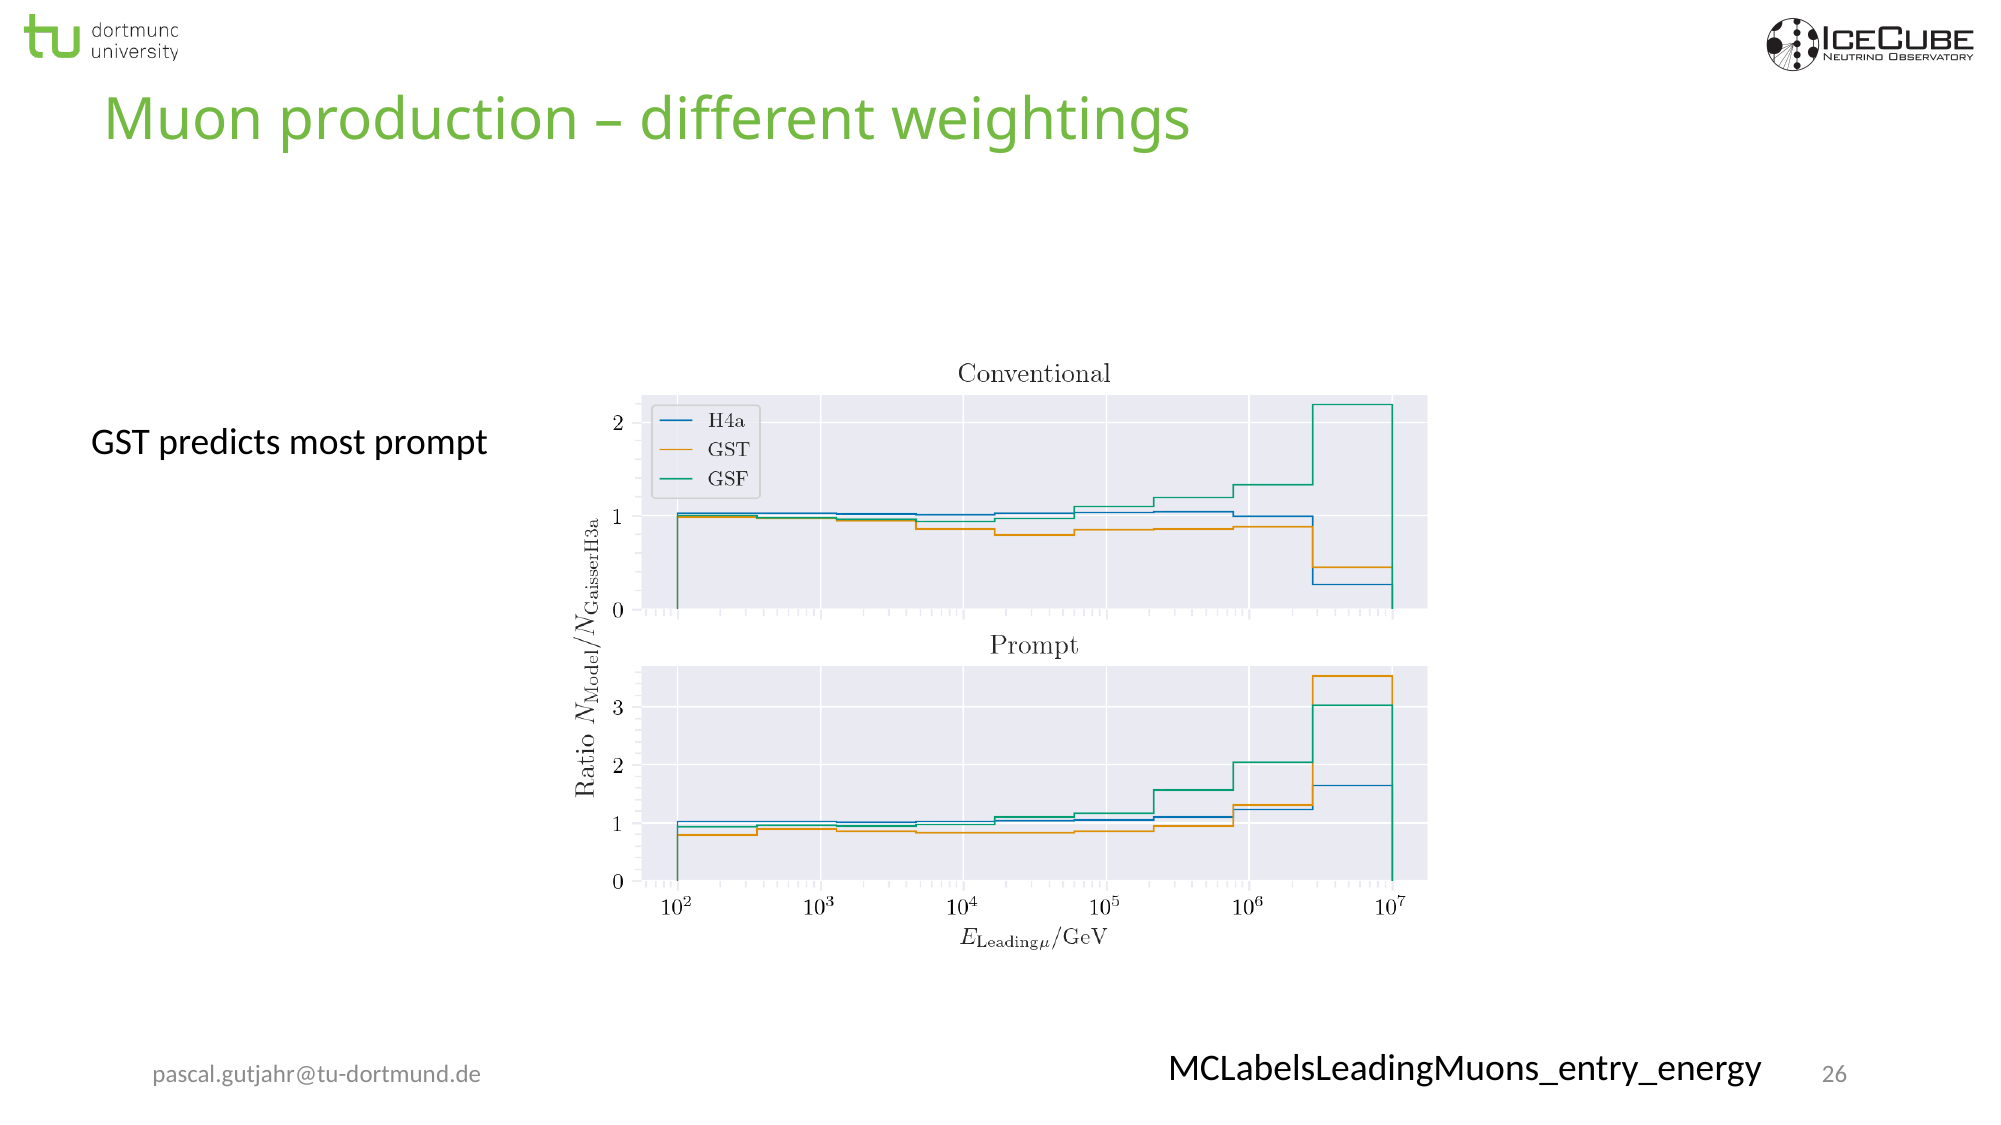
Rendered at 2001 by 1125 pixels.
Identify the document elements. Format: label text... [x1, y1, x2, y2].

title Muon production – different weightings [88, 59, 1977, 182]
slide_number 26 [1412, 1042, 1863, 1103]
slide_number pascal.gutjahr@tu-dortmund.de [137, 1042, 588, 1103]
text_box MCLabelsLeadingMuons_entry_energy [1153, 1035, 1778, 1096]
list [558, 347, 1442, 965]
text_box GST predicts most prompt [76, 409, 521, 470]
